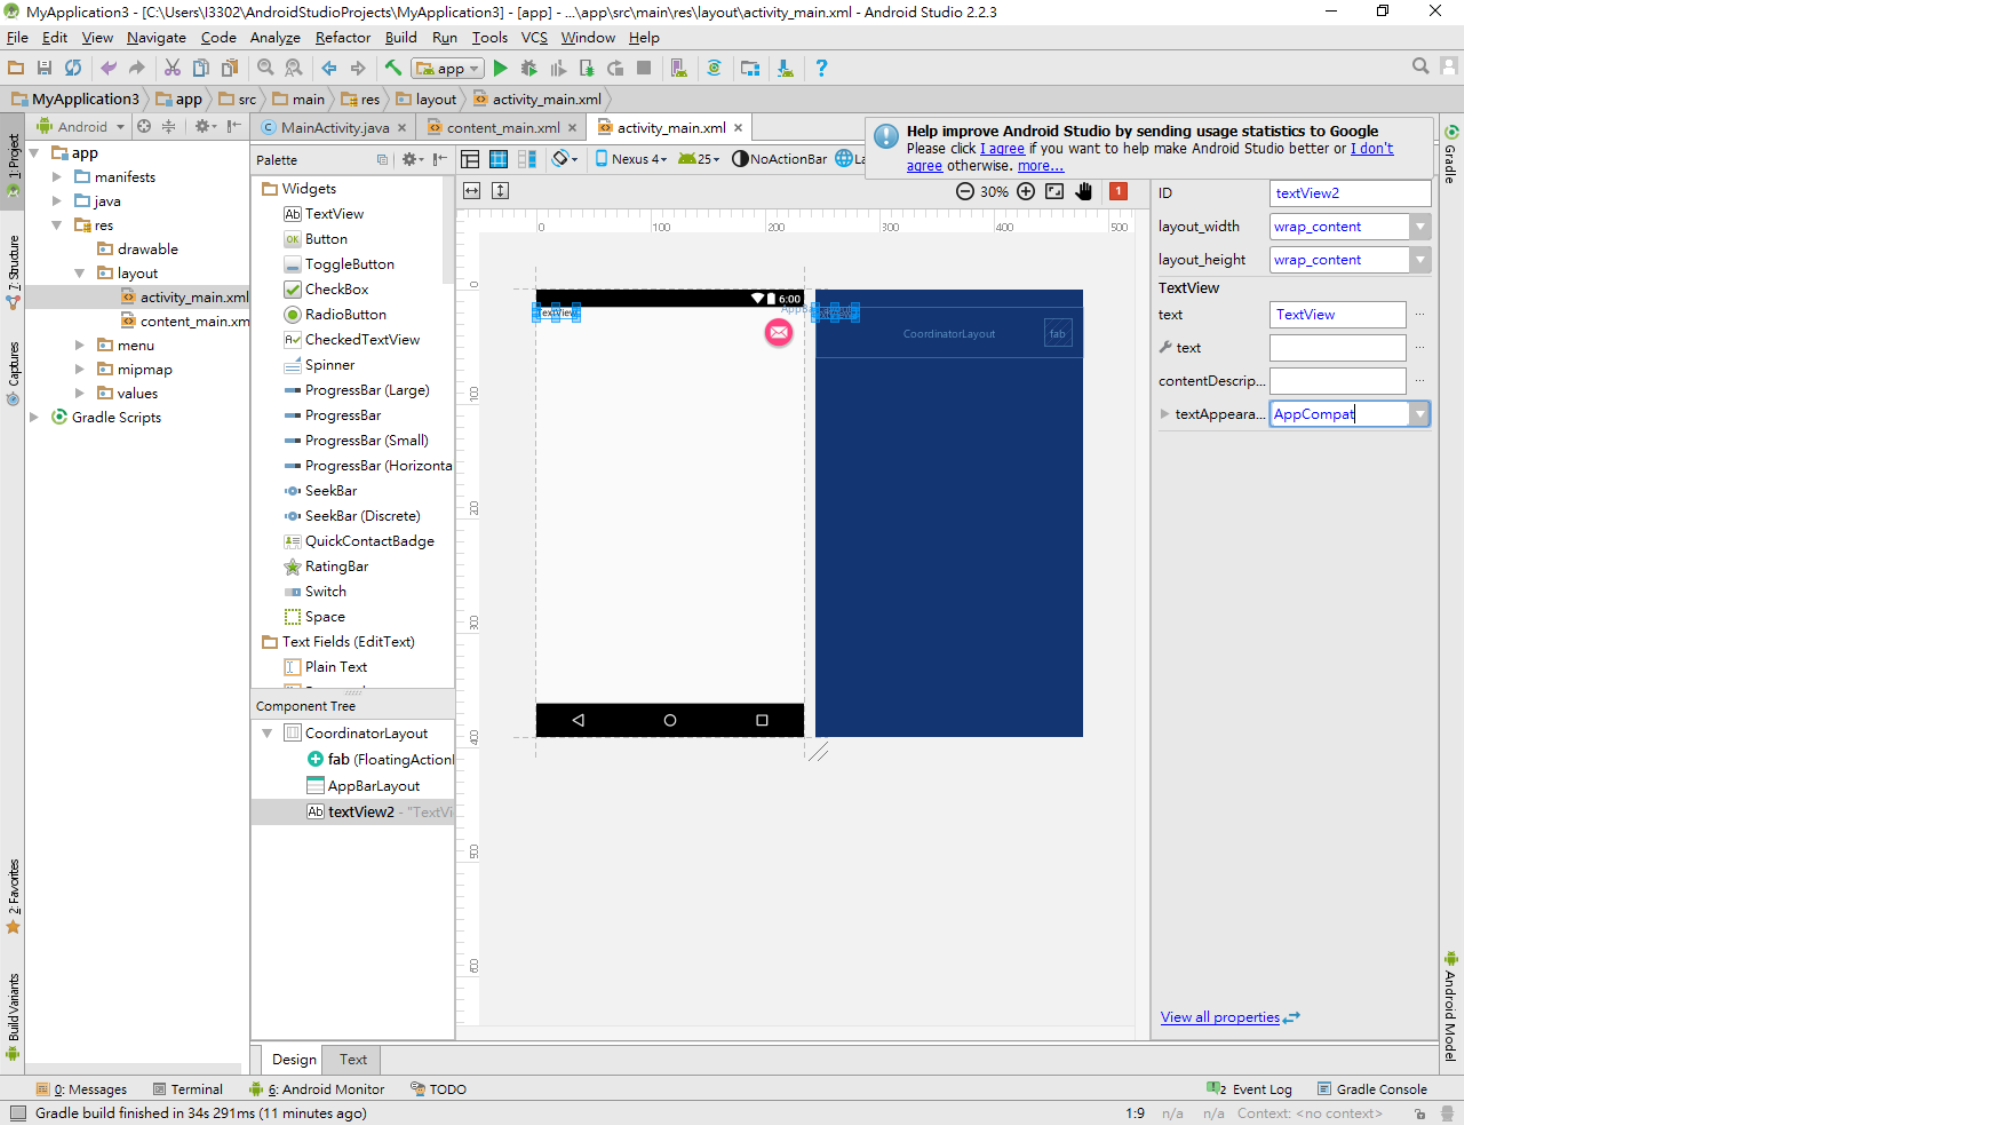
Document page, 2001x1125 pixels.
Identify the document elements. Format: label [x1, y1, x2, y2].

list [0, 0, 1464, 1125]
